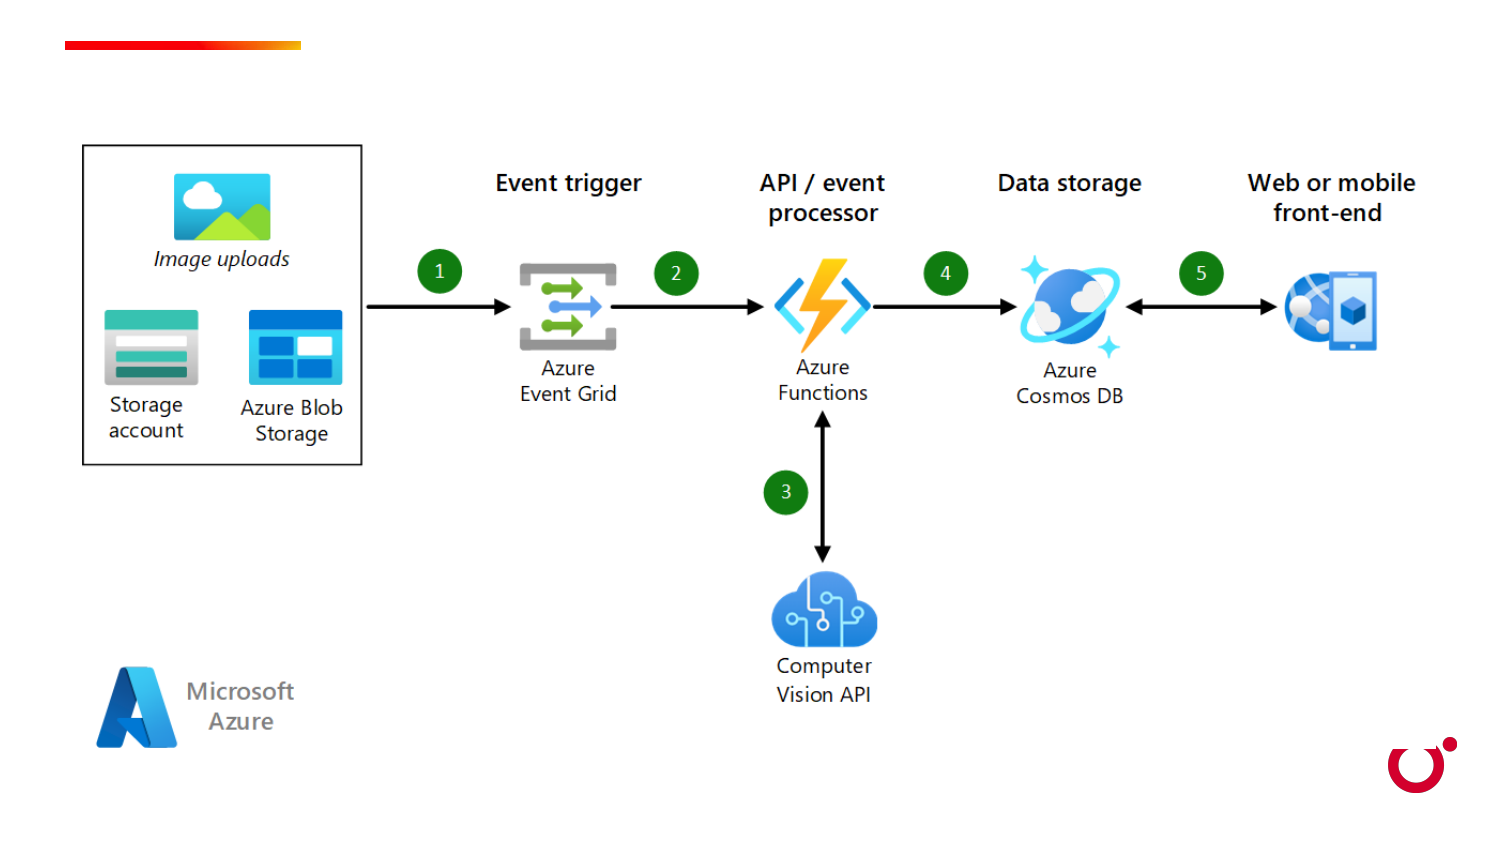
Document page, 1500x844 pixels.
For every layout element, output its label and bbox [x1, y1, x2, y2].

picture [81, 144, 1457, 793]
picture [65, 41, 301, 50]
